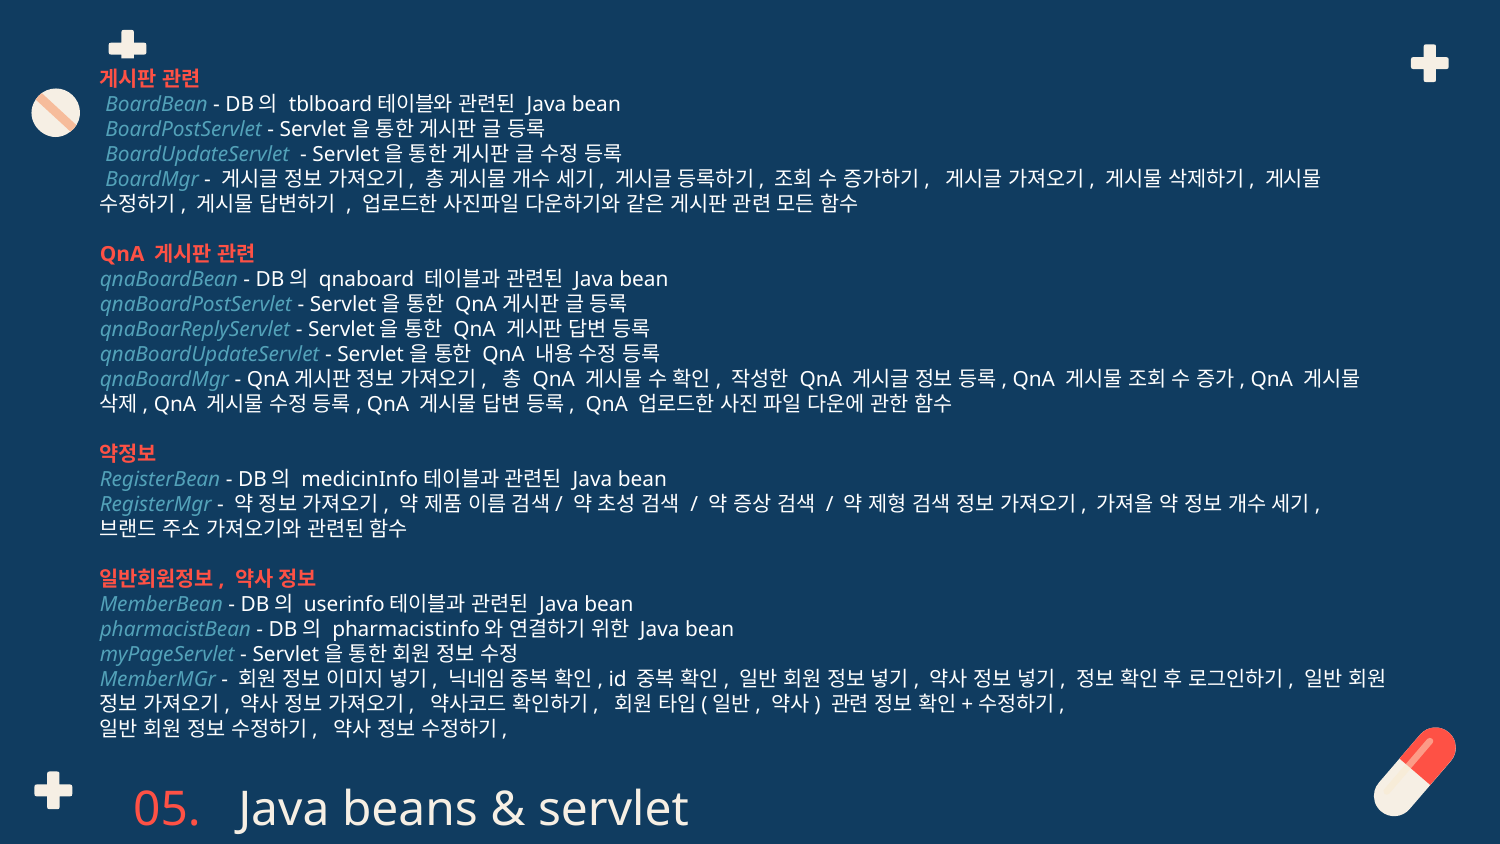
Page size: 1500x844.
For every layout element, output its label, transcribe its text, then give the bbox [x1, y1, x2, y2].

text_box 게시판 관련 BoardBean - DB의 tblboard테이블와 관련된 Java bean BoardPostServlet - Servlet을 통한 게시판 글 등록 BoardUpdateServlet - Servlet을 통한 게시판 글 수정 등록 BoardMgr - 게시글 정보 가져오기, 총 게시물 개수 세기, 게시글 등록하기, 조회 수 증가하기, 게시글 가져오기, 게시물 삭제하기, 게시물 수정하기, 게시물 답변하기 , 업로드한 사진파일 다운하기와 같은 게시판 관련 모든 함수 QnA 게시판 관련 qnaBoardBean - DB의 qnaboard 테이블과 관련된 Java bean qnaBoardPostServlet - Servlet을 통한 QnA게시판 글 등록 qnaBoarReplyServlet - Servlet을 통한 QnA 게시판 답변 등록 qnaBoardUpdateServlet - Servlet을 통한 QnA 내용 수정 등록 qnaBoardMgr - QnA게시판 정보 가져오기, 총 QnA 게시물 수 확인, 작성한 QnA 게시글 정보 등록, QnA 게시물 조회 수 증가, QnA 게시물 삭제, QnA 게시물 수정 등록, QnA 게시물 답변 등록, QnA 업로드한 사진 파일 다운에 관한 함수 약정보 RegisterBean - DB의 medicinInfo테이블과 관련된 Java bean RegisterMgr - 약 정보 가져오기, 약 제품 이름 검색/ 약 초성 검색 / 약 증상 검색 / 약 제형 검색 정보 가져오기, 가져올 약 정보 개수 세기, 브랜드 주소 가져오기와 관련된 함수 일반회원정보, 약사 정보 MemberBean - DB의 userinfo테이블과 관련된 Java bean pharmacistBean - DB의 pharmacistinfo와 연결하기 위한 Java bean myPageServlet - Servlet을 통한 회원 정보 수정 MemberMGr - 회원 정보 이미지 넣기, 닉네임 중복 확인, id 중복 확인, 일반 회원 정보 넣기, 약사 정보 넣기, 정보 확인 후 로그인하기, 일반 회원 정보 가져오기, 약사 정보 가져오기, 약사코드 확인하기, 회원 타입(일반, 약사) 관련 정보 확인+수정하기, 일반 회원 정보 수정하기, 약사 정보 수정하기, [85, 58, 1402, 748]
text_box 05. Java beans & servlet [118, 767, 879, 844]
